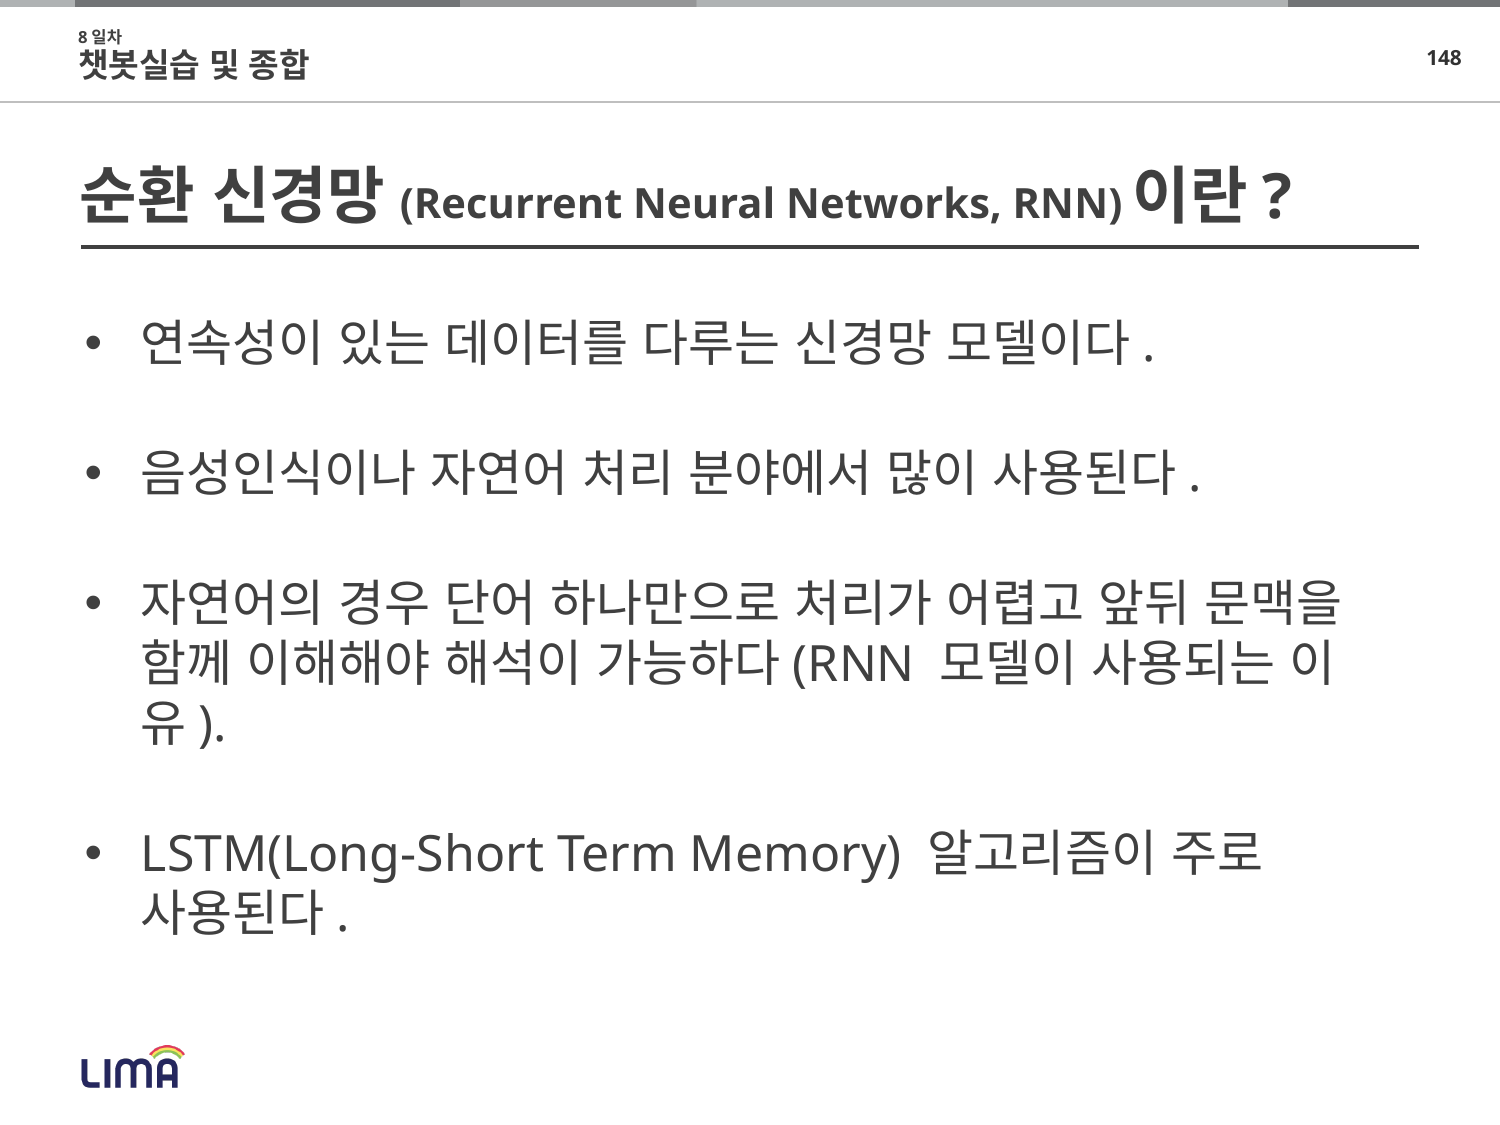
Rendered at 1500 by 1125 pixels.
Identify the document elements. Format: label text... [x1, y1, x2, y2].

title 순환 신경망(Recurrent Neural Networks, RNN)이란? [65, 148, 1416, 257]
text_box 8일차 챗봇실습 및 종합 [61, 21, 476, 93]
list 연속성이 있는 데이터를 다루는 신경망 모델이다. 음성인식이나 자연어 처리 분야에서 많이 사용된다. 자연어의 경우 단어 하나만으로 처리가 어렵고 앞뒤 문맥을 함께 이해해야 해석이 가능하다(RNN 모델이 사용되는 이유). LSTM(Long-Short Term Memory) 알고리즘이 주로 사용된다. [69, 304, 1413, 966]
picture [81, 1045, 185, 1088]
picture [0, 0, 1500, 23]
